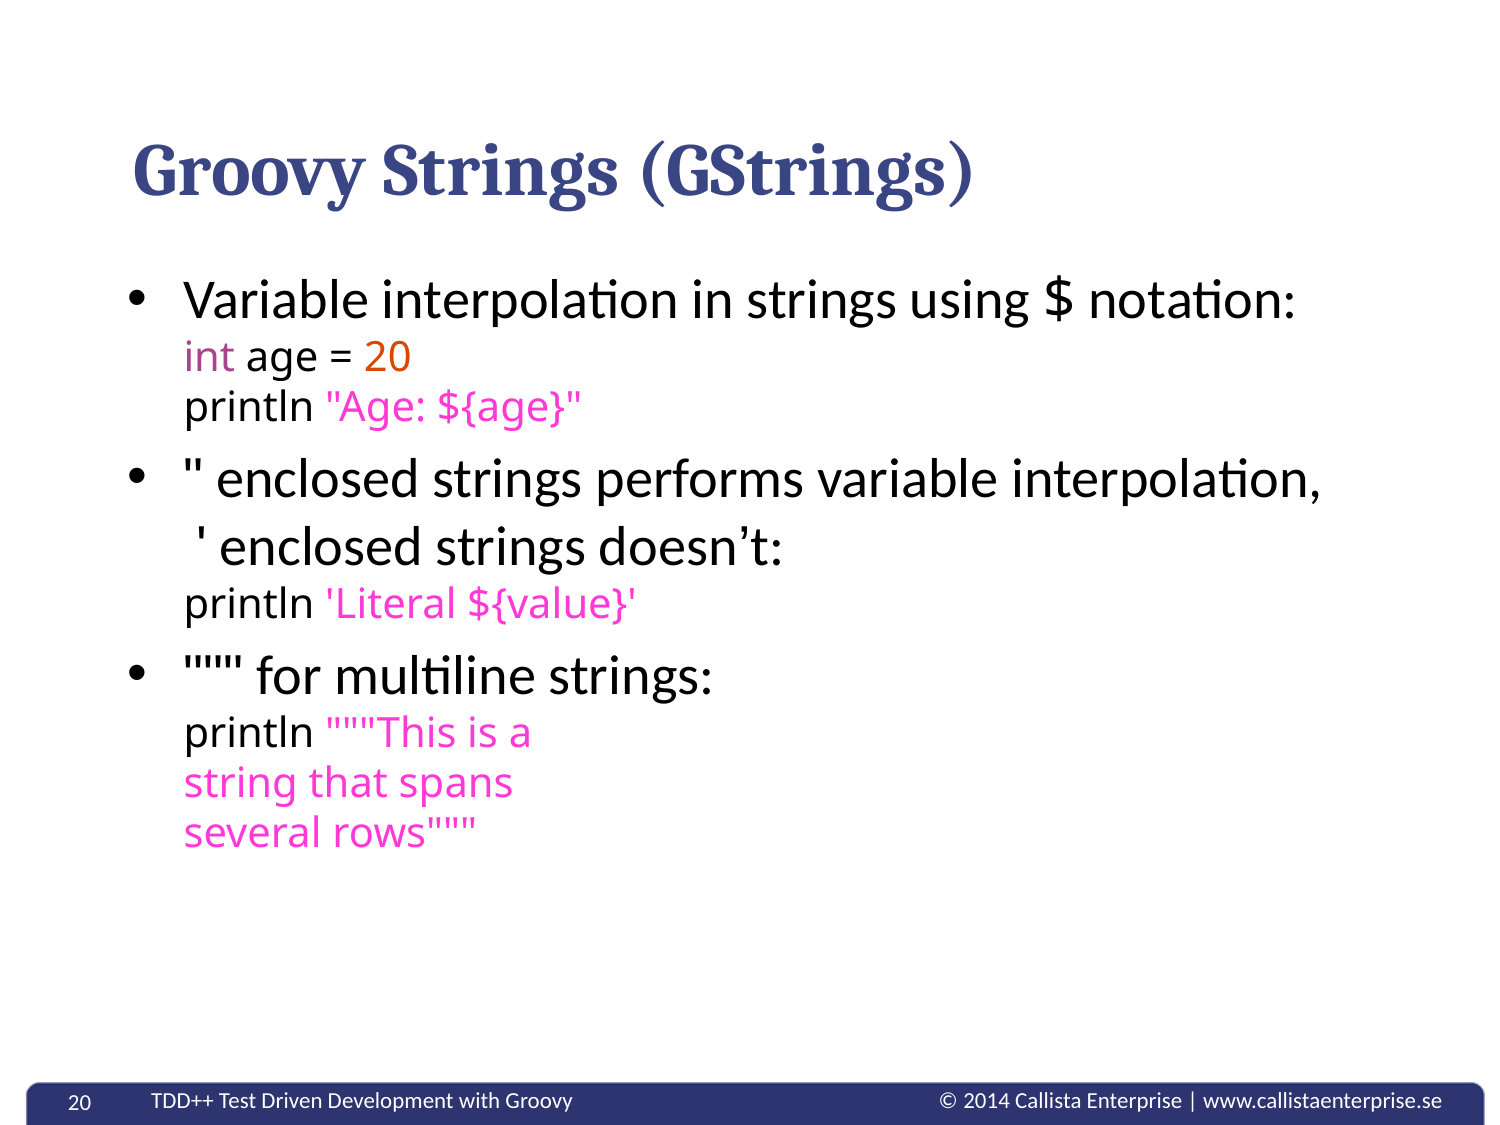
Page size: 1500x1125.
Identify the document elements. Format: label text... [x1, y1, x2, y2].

title Groovy Strings (GStrings) [112, 93, 1388, 219]
picture [0, 0, 1500, 1125]
list Variable interpolation in strings using $ notation: int age = 20 println "Age: ${age}" " enclosed strings performs variable interpolation, ' enclosed strings doesn’t: println 'Literal ${value}' """ for multiline strings: println """This is a string that spans several rows""" [112, 255, 1380, 1024]
